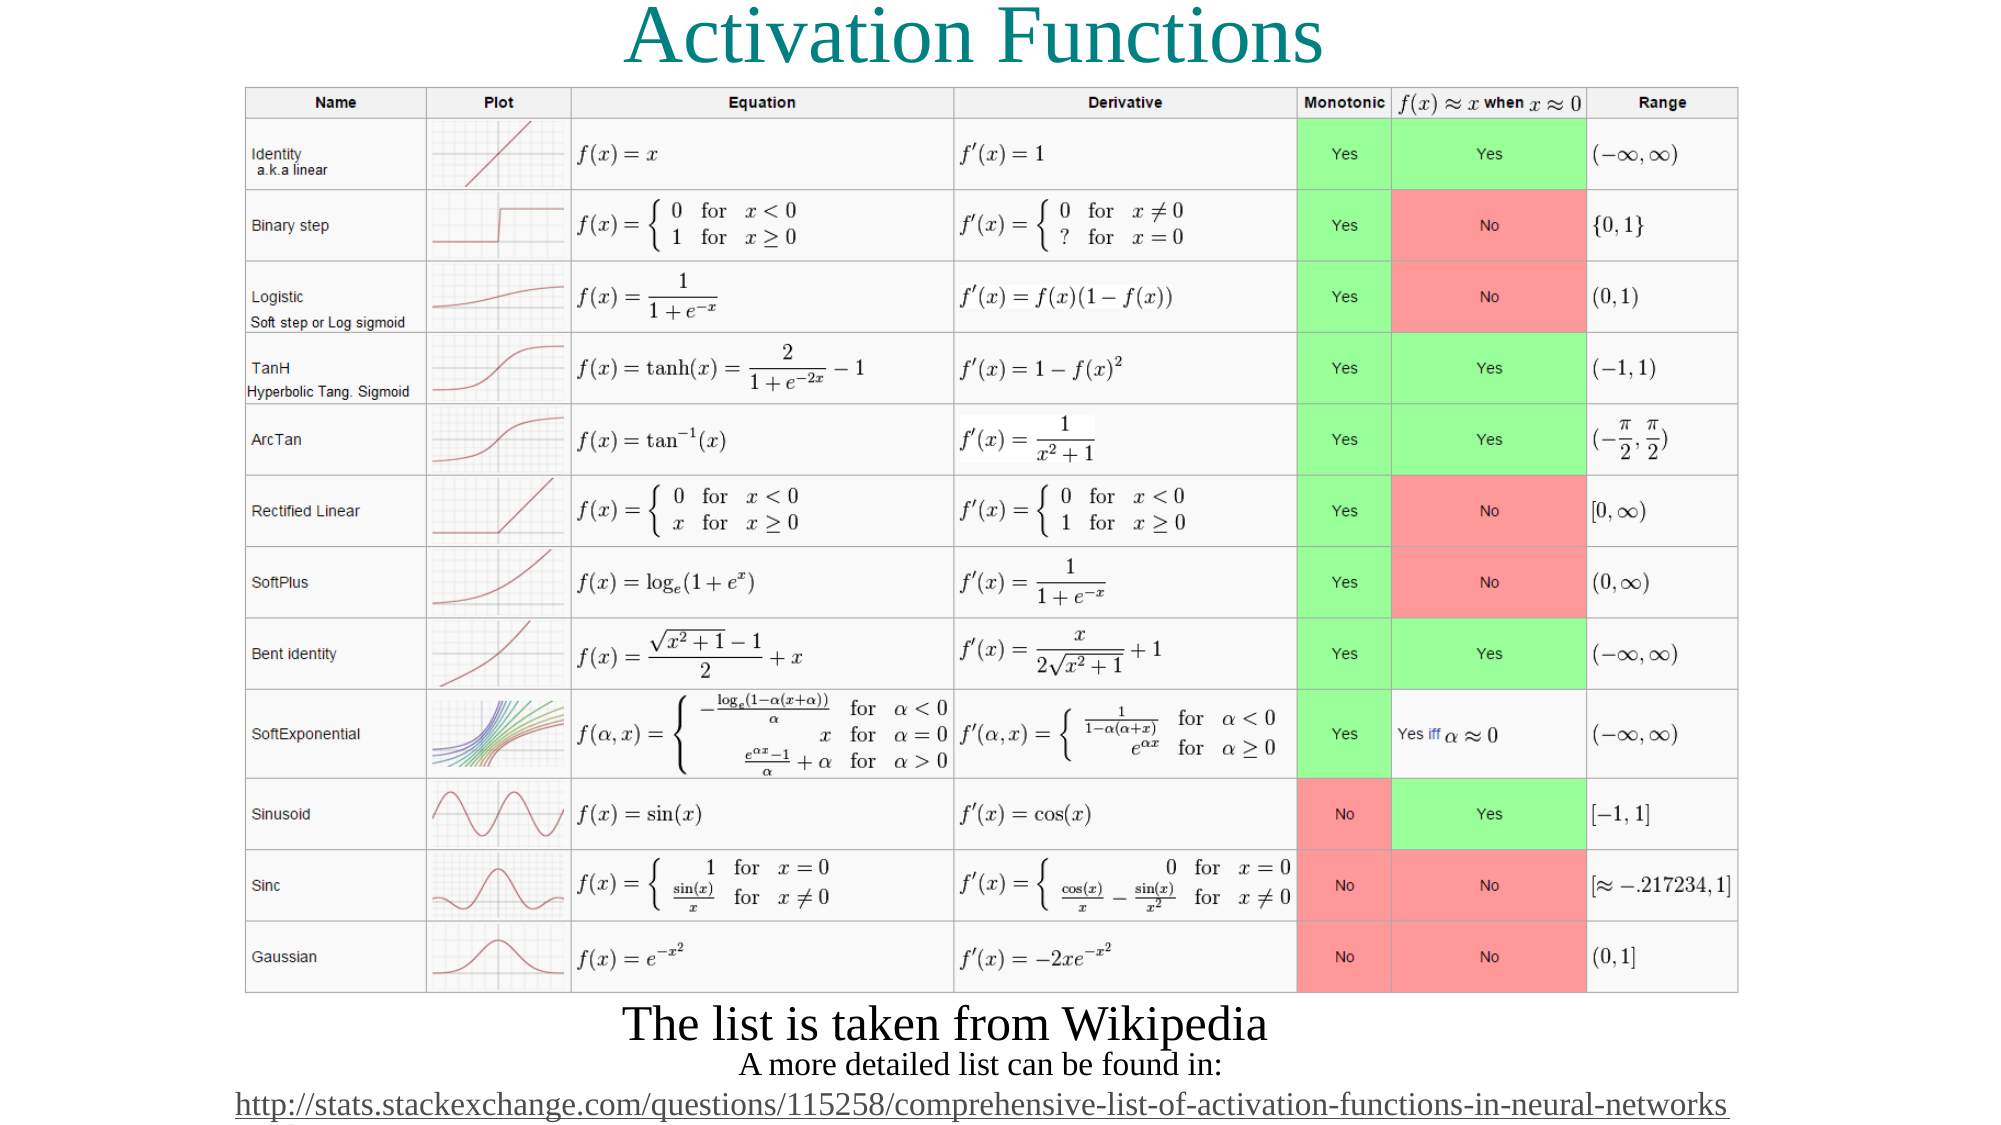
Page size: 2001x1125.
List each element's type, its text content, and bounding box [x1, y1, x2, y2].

text_box A more detailed list can be found in: http://stats.stackexchange.com/questions/115258/comprehensive-list-of-activation-functions-in-neural-networks-with-pros-cons [220, 1034, 1750, 1125]
text_box The list is taken from Wikipedia [276, 1011, 1615, 1034]
title Activation Functions [275, 0, 1674, 75]
picture [233, 76, 1755, 1004]
